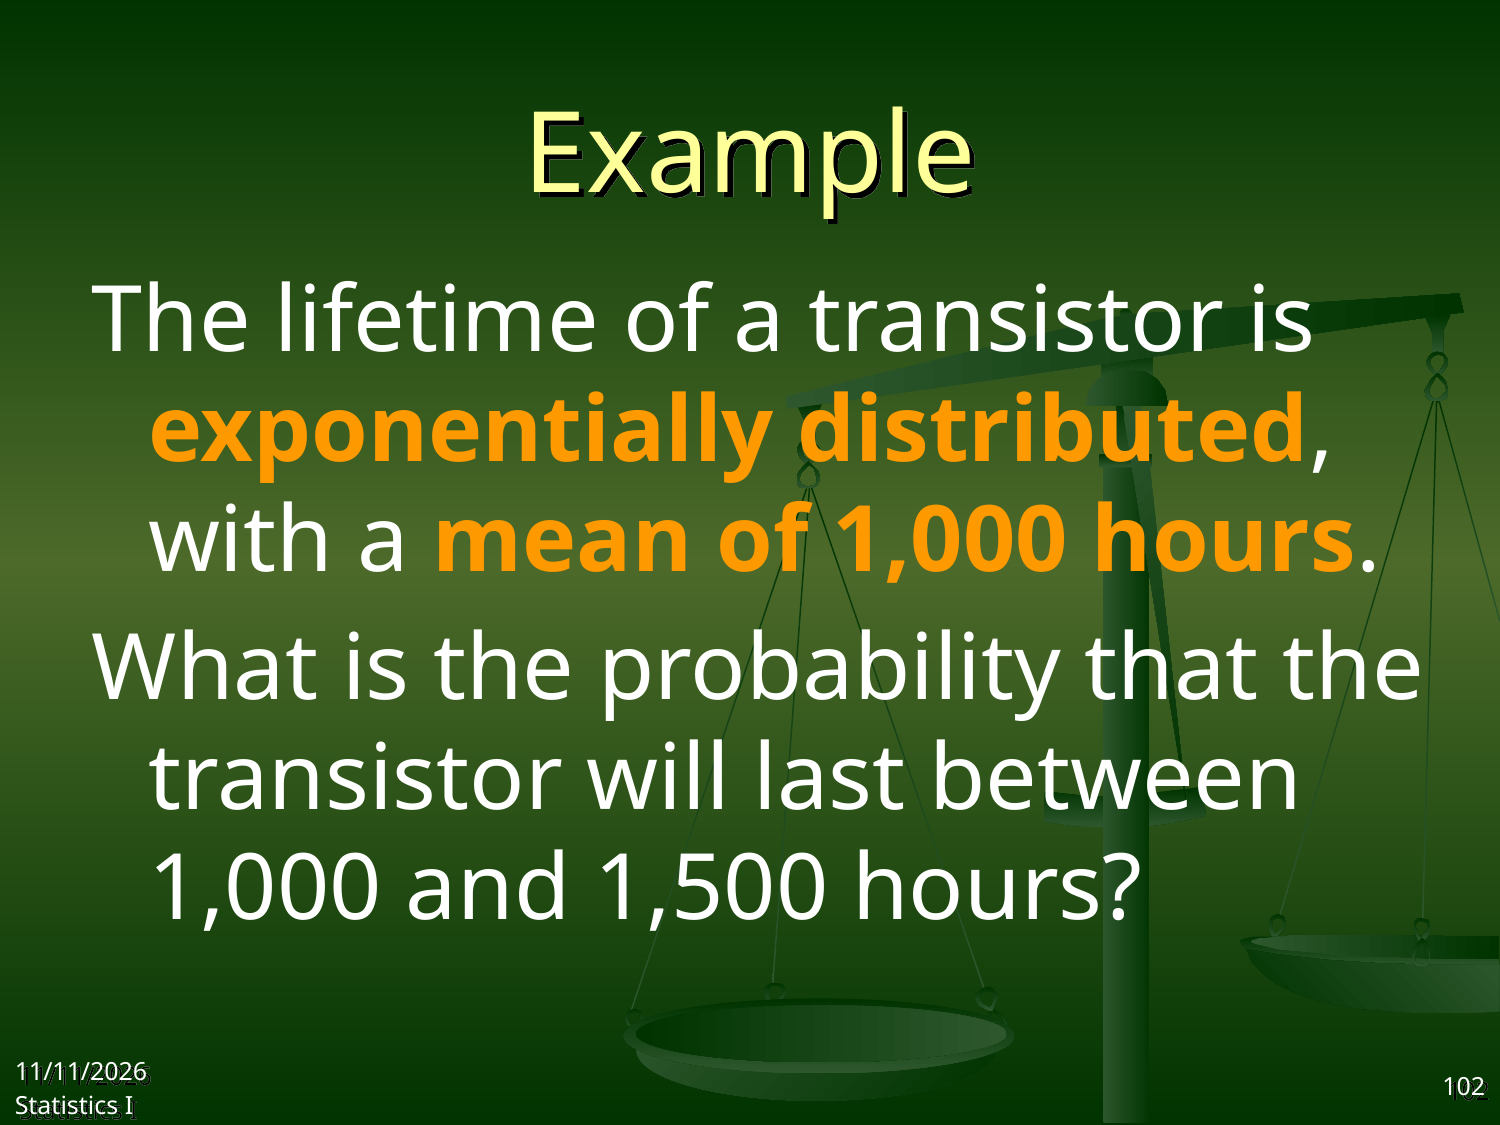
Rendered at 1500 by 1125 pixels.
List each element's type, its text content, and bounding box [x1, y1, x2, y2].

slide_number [0, 1049, 351, 1125]
list The lifetime of a transistor is exponentially distributed, with a mean of 1,000 hours. What is the probability that the transistor will last between 1,000 and 1,500 hours? [76, 252, 1456, 1000]
slide_number 102 [1149, 1049, 1500, 1125]
title Example [74, 42, 1426, 253]
